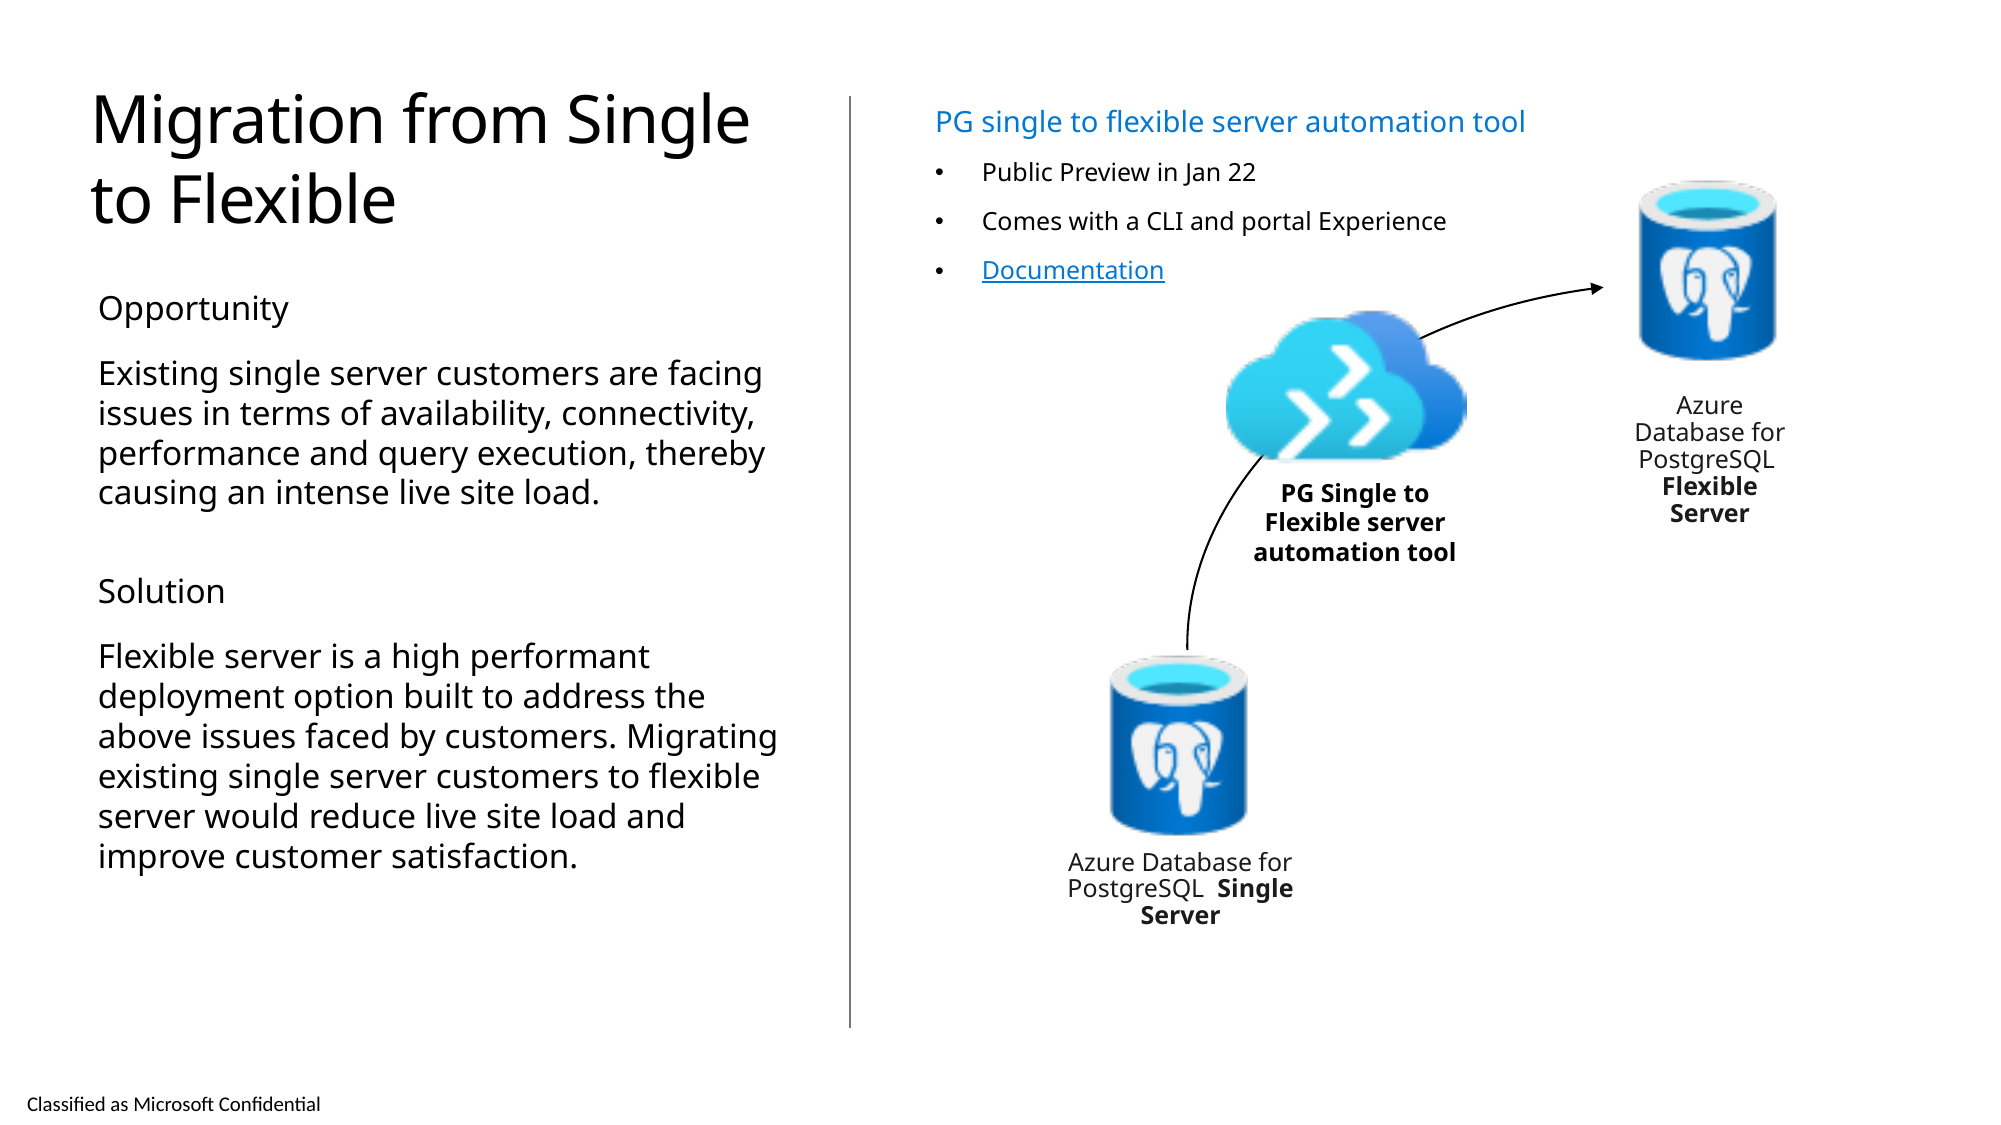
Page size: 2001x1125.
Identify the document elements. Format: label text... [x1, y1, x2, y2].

text_box [1186, 282, 1643, 651]
text_box Opportunity Existing single server customers are facing issues in terms of availability, connectivity, performance and query execution, thereby causing an intense live site load. [83, 279, 824, 520]
text_box PG Single to Flexible server automation tool [1221, 469, 1490, 575]
picture [1085, 652, 1274, 841]
text_box Azure Database for PostgreSQL Single Server [1020, 842, 1341, 938]
picture [1614, 177, 1803, 366]
title Migration from Single to Flexible [90, 77, 763, 265]
text_box PG single to flexible server automation tool Public Preview in Jan 22 Comes with a CLI and portal Experience Documentation [920, 95, 1648, 296]
text_box Solution Flexible server is a high performant deployment option built to address the above issues faced by customers. Migrating existing single server customers to flexible server would reduce live site load and improve customer satisfaction. [83, 563, 824, 883]
picture [1226, 266, 1468, 507]
text_box Azure Database for PostgreSQL Flexible Server [1605, 385, 1815, 536]
